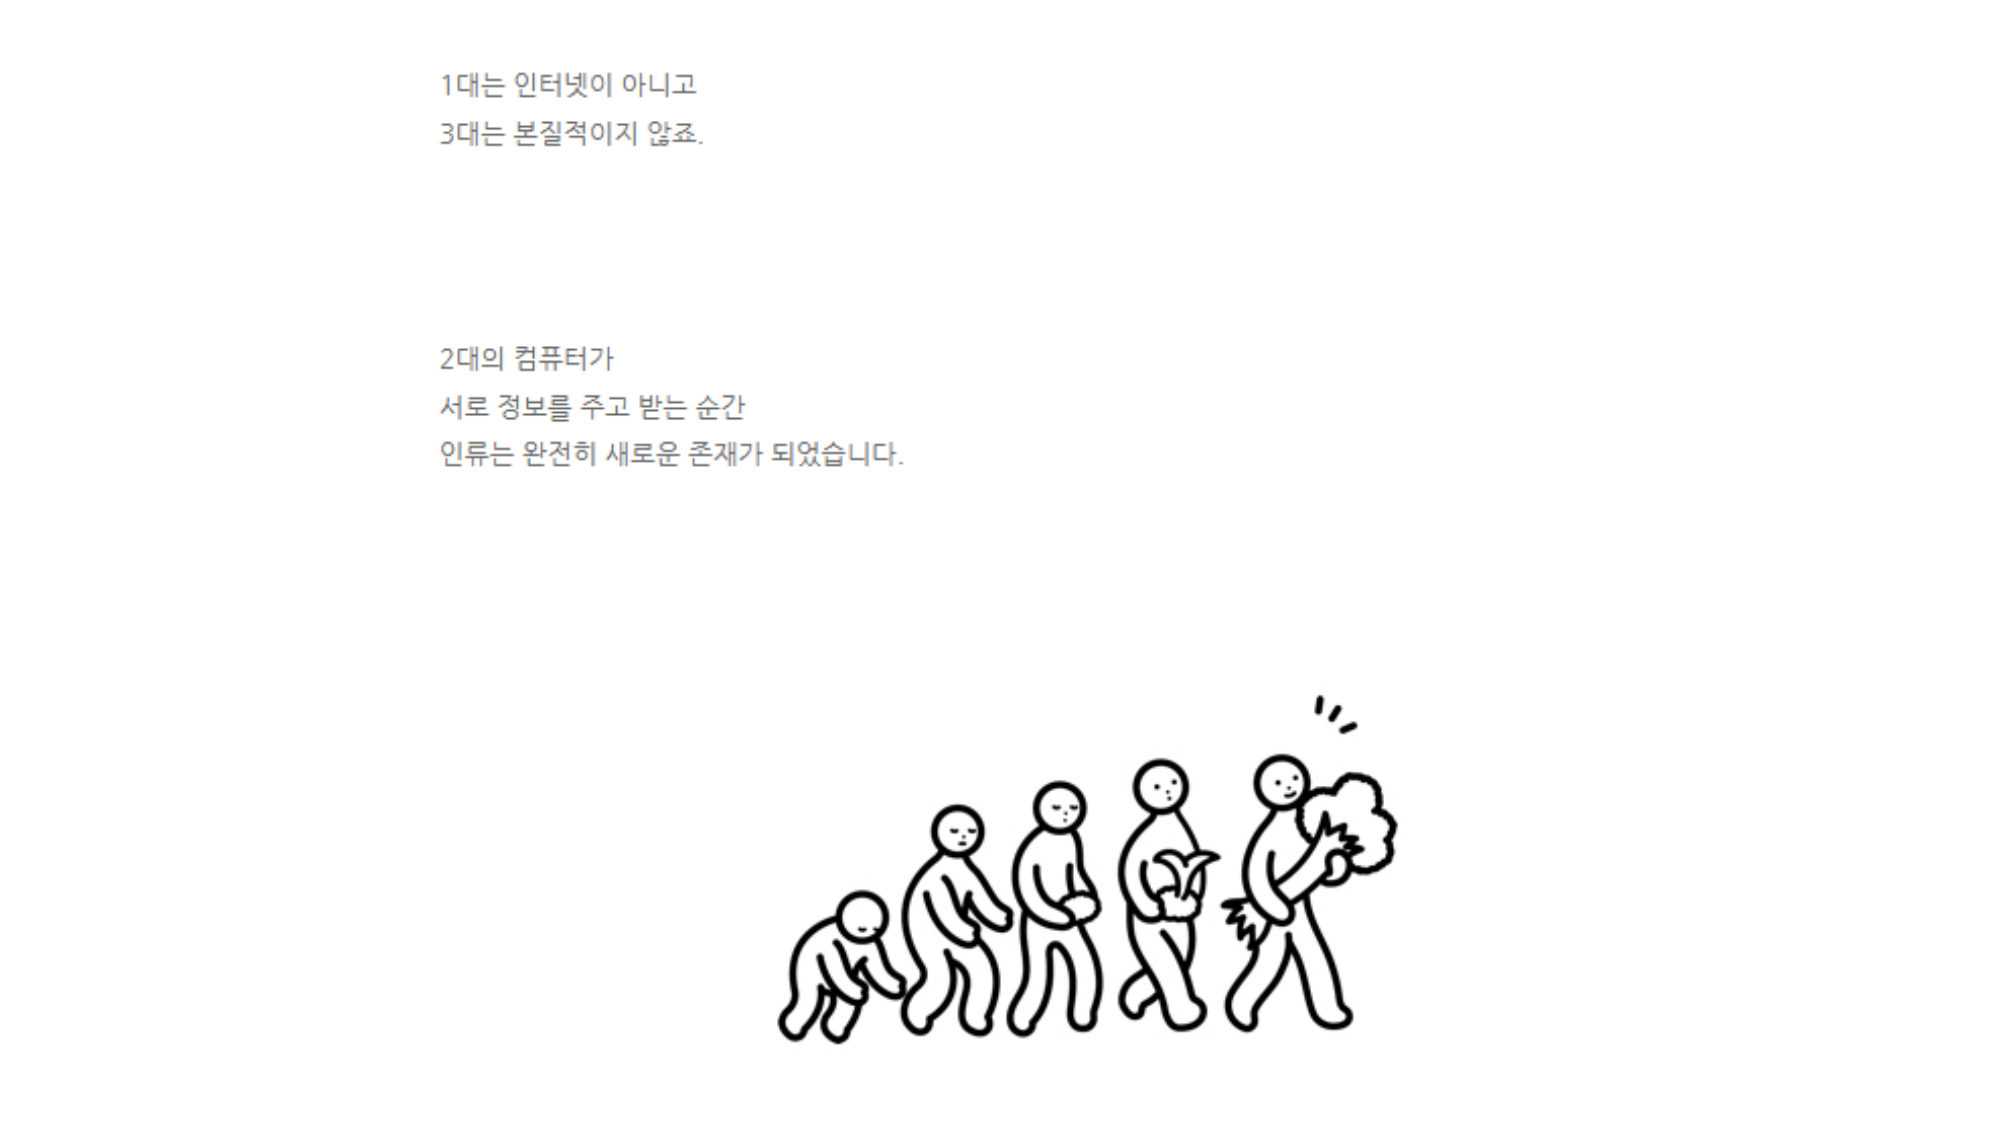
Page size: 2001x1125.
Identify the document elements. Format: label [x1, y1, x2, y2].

picture [378, 43, 1622, 1082]
